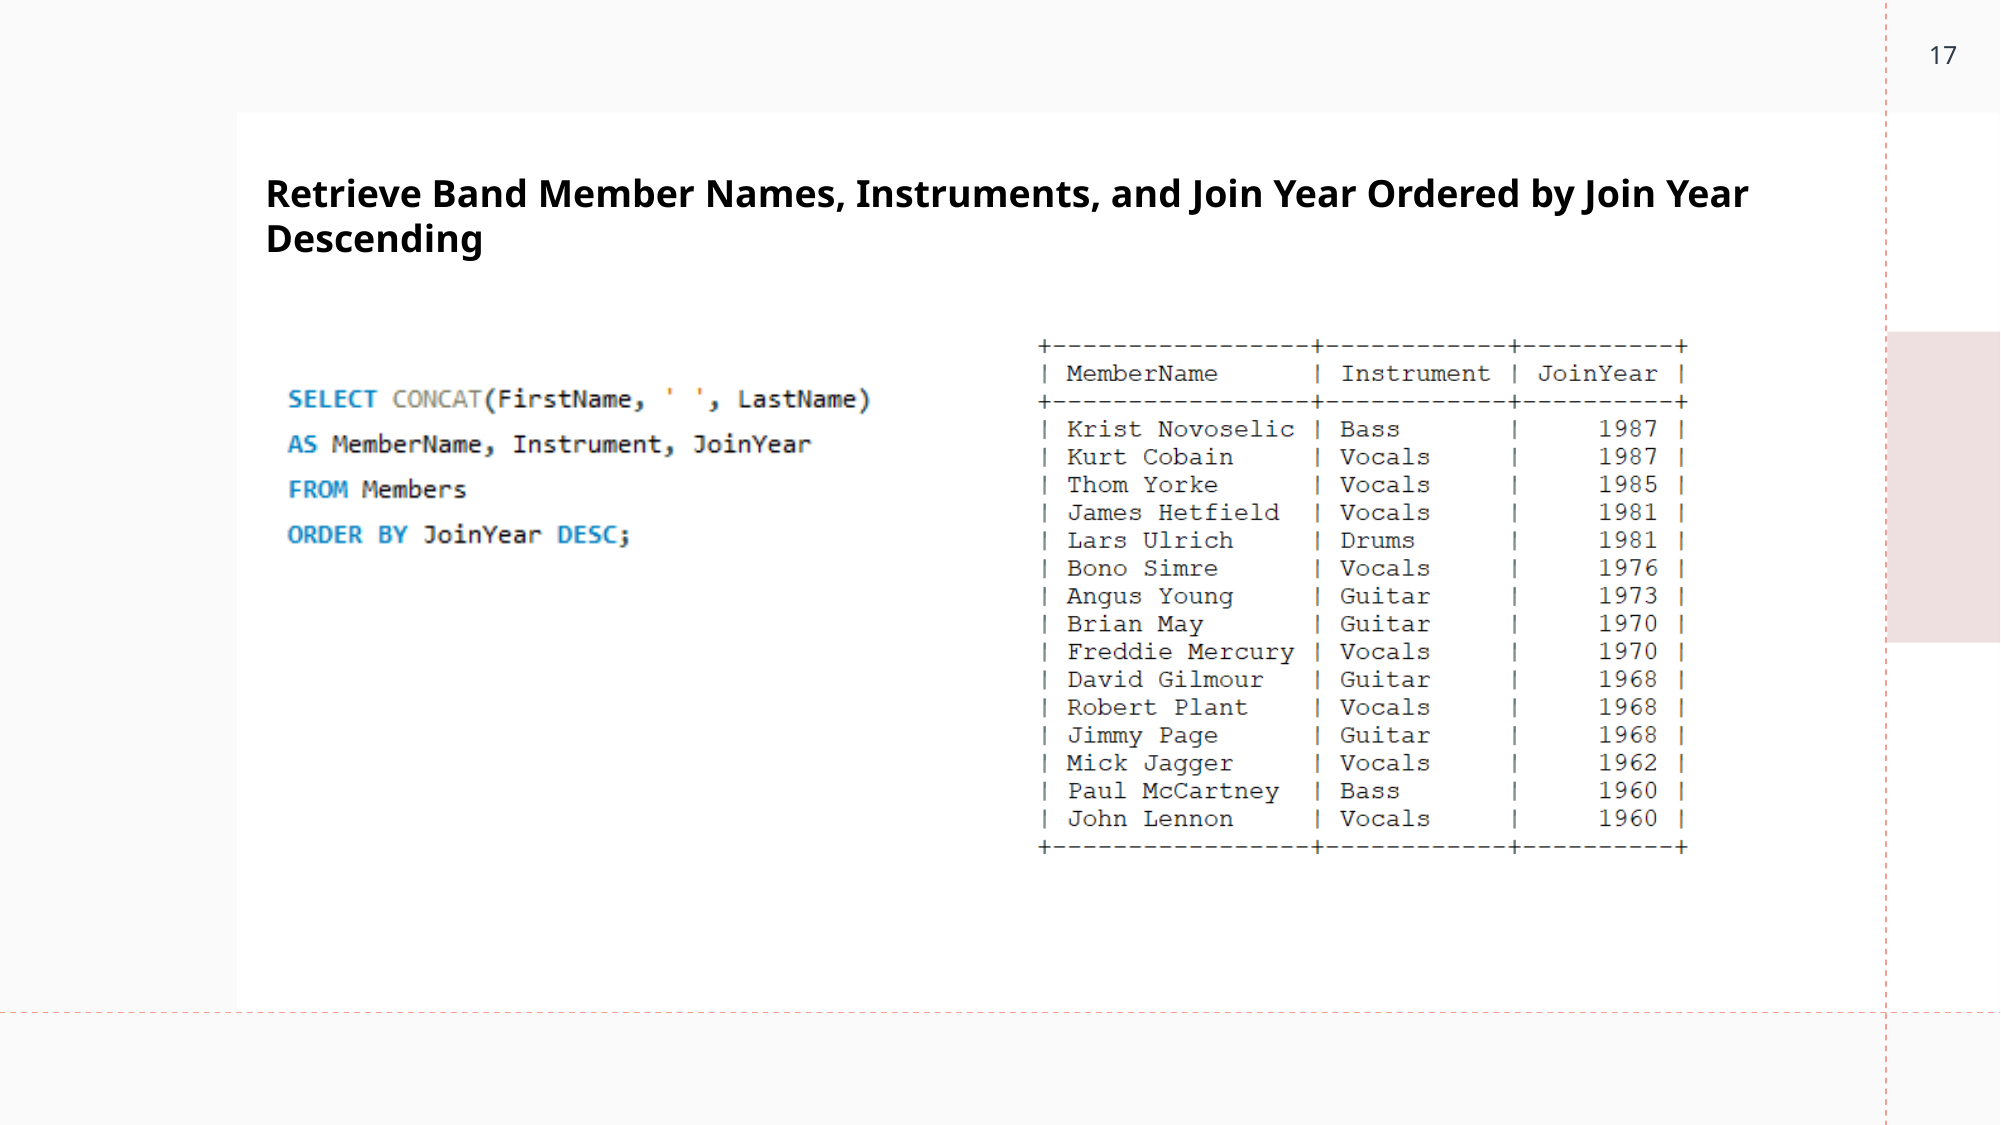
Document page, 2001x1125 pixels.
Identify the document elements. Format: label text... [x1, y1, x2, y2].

picture [284, 380, 941, 563]
text_box Retrieve Band Member Names, Instruments, and Join Year Ordered by Join Year Descending [250, 162, 1817, 408]
picture [1037, 338, 1694, 854]
slide_number 17 [1886, 0, 2000, 113]
